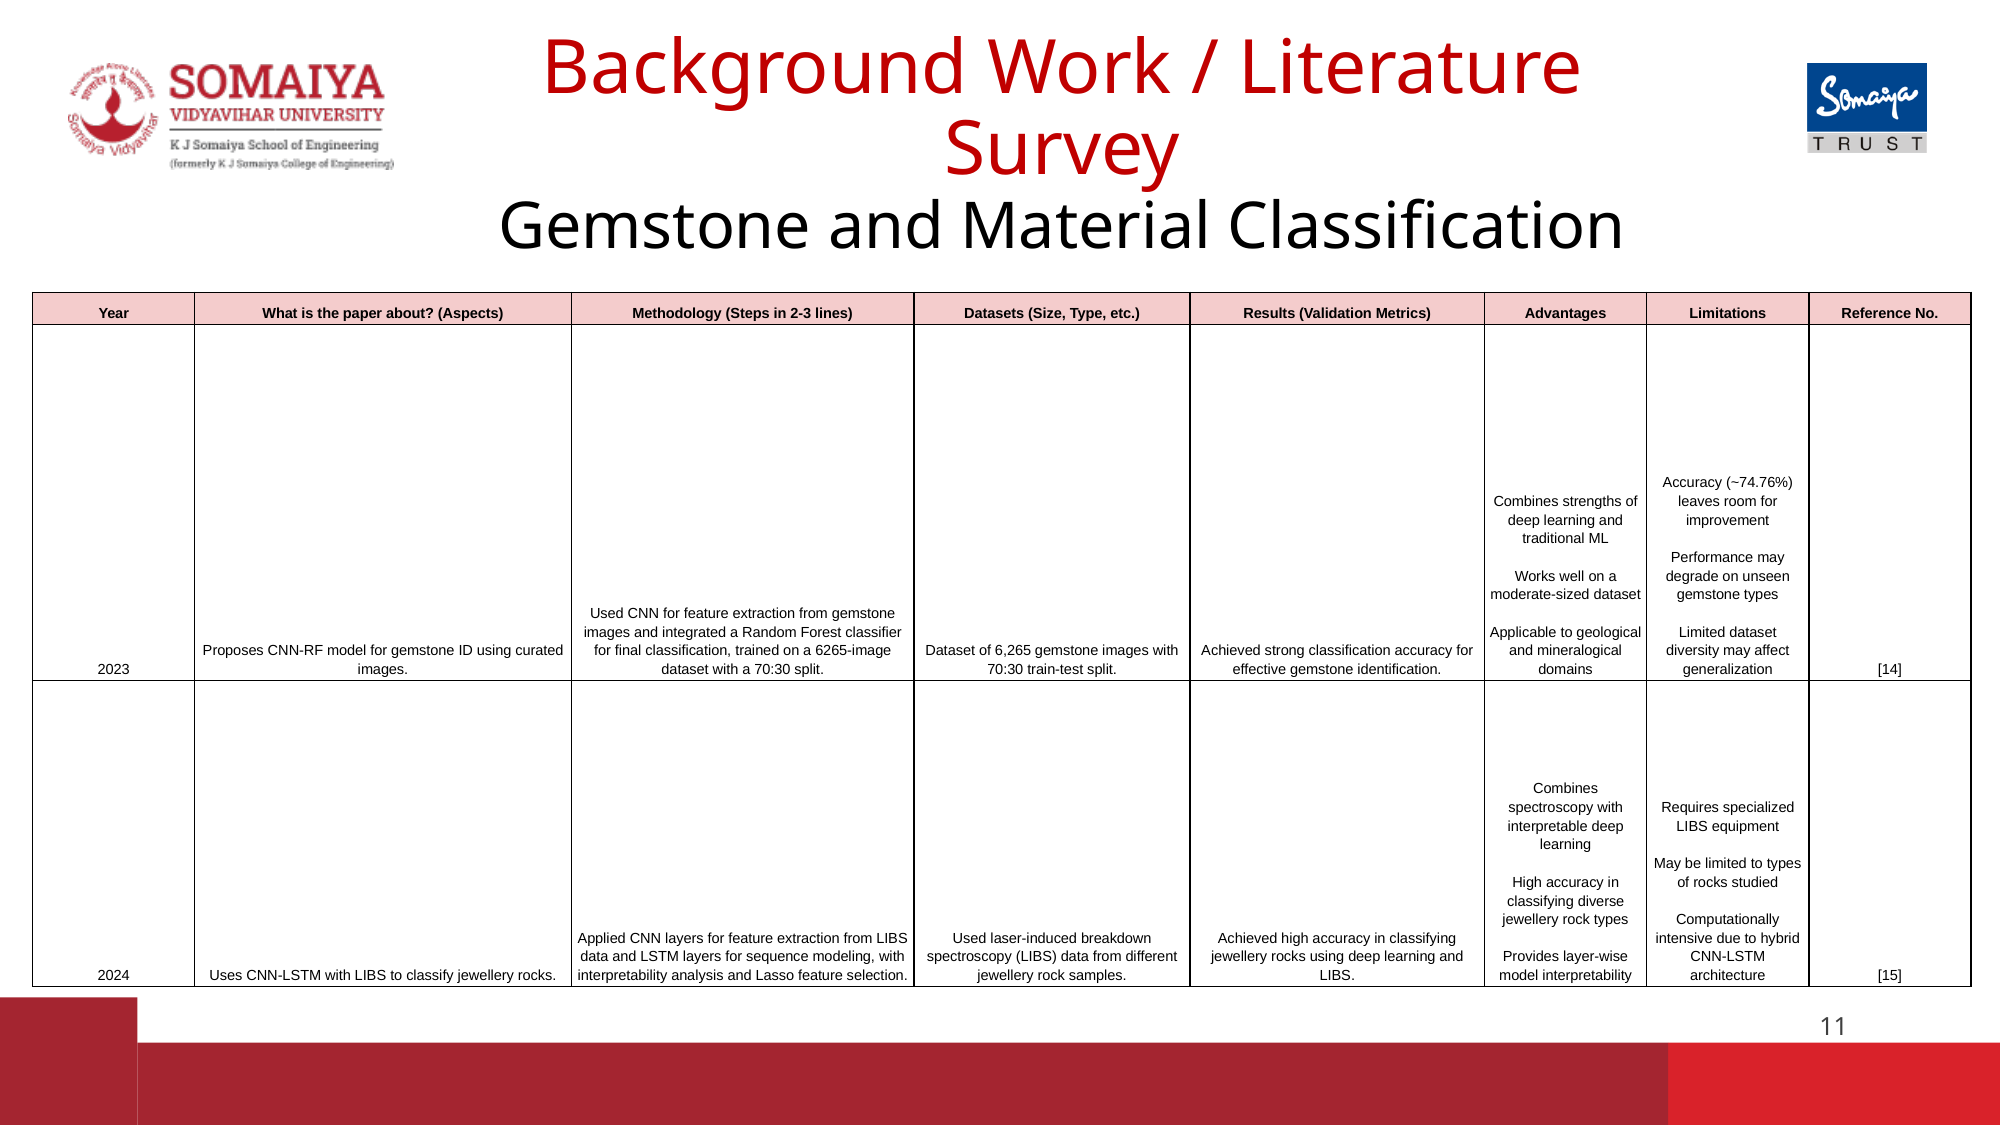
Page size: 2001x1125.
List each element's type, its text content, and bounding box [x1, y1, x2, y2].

table_cell [14] [1810, 325, 1970, 680]
table_cell Combines strengths of deep learning and traditional ML Works well on a moderate-sized dataset Applicable to geological and mineralogical domains [1485, 325, 1646, 680]
table_cell Requires specialized LIBS equipment May be limited to types of rocks studied Computationally intensive due to hybrid CNN-LSTM architecture [1647, 681, 1808, 986]
table_header Datasets (Size, Type, etc.) [915, 293, 1189, 324]
title Background Work / Literature Survey [409, 42, 1716, 178]
picture [68, 63, 394, 170]
table_cell 2024 [33, 681, 194, 986]
table_cell Combines spectroscopy with interpretable deep learning High accuracy in classifying diverse jewellery rock types Provides layer-wise model interpretability [1485, 681, 1646, 986]
table_header Results (Validation Metrics) [1191, 293, 1484, 324]
picture [1807, 63, 1927, 153]
title Gemstone and Material Classification [469, 173, 1655, 272]
table_header Methodology (Steps in 2-3 lines) [572, 293, 913, 324]
table_cell Achieved high accuracy in classifying jewellery rocks using deep learning and LIBS. [1191, 681, 1484, 986]
table_cell Used CNN for feature extraction from gemstone images and integrated a Random Forest classifier for final classification, trained on a 6265-image dataset with a 70:30 split. [572, 325, 913, 680]
table_cell Achieved strong classification accuracy for effective gemstone identification. [1191, 325, 1484, 680]
table_cell Uses CNN-LSTM with LIBS to classify jewellery rocks. [195, 681, 571, 986]
slide_number ‹#› [1668, 986, 1999, 1069]
table_header Advantages [1485, 293, 1646, 324]
table_header Year [33, 293, 194, 324]
table_header Reference No. [1810, 293, 1970, 324]
table_cell [15] [1810, 681, 1970, 986]
table_cell 2023 [33, 325, 194, 680]
table_cell Dataset of 6,265 gemstone images with 70:30 train-test split. [915, 325, 1189, 680]
table_header What is the paper about? (Aspects) [195, 293, 571, 324]
table_header Limitations [1647, 293, 1808, 324]
table_cell Used laser-induced breakdown spectroscopy (LIBS) data from different jewellery rock samples. [915, 681, 1189, 986]
table_cell Accuracy (~74.76%) leaves room for improvement Performance may degrade on unseen gemstone types Limited dataset diversity may affect generalization [1647, 325, 1808, 680]
table_cell Applied CNN layers for feature extraction from LIBS data and LSTM layers for sequence modeling, with interpretability analysis and Lasso feature selection. [572, 681, 913, 986]
table_cell Proposes CNN-RF model for gemstone ID using curated images. [195, 325, 571, 680]
